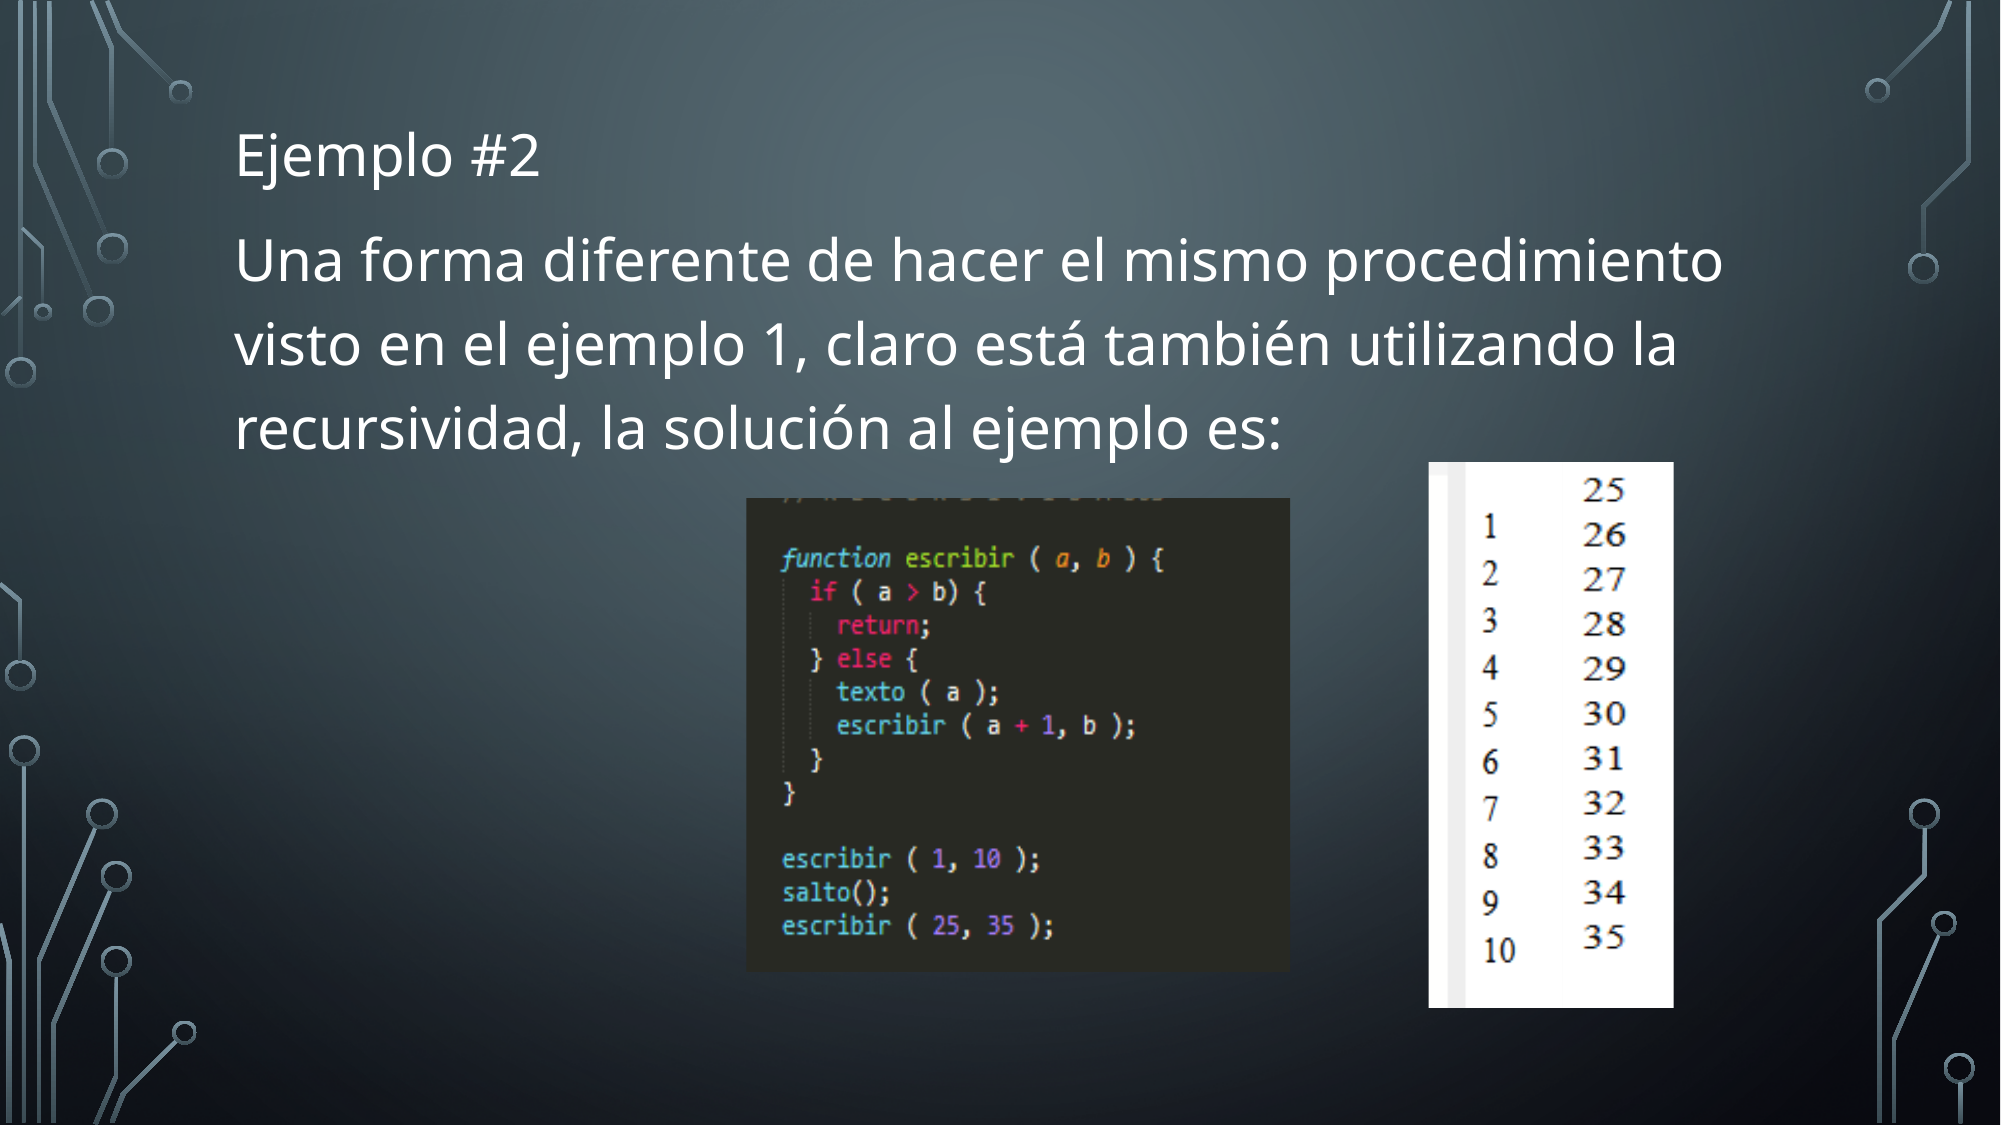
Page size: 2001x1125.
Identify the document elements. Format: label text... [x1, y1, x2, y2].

list Ejemplo #2 Una forma diferente de hacer el mismo procedimiento visto en el ejemplo 1, claro está también utilizando la recursividad, la solución al ejemplo es: [219, 96, 1845, 678]
picture [746, 498, 1291, 972]
picture [1428, 462, 1674, 1008]
